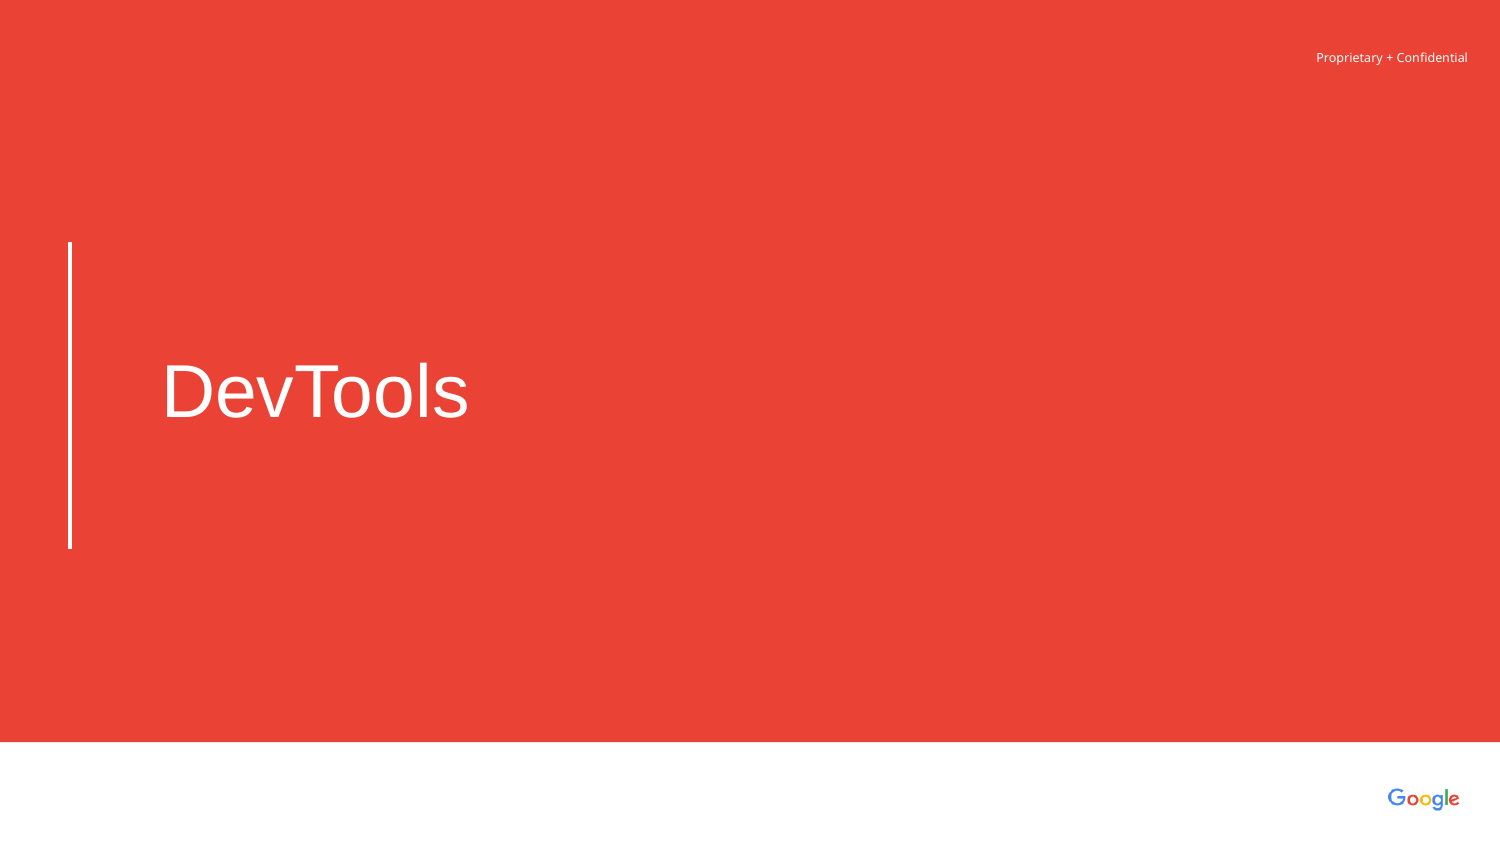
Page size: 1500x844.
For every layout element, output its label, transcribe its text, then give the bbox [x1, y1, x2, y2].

text_box DevTools [157, 289, 708, 486]
picture [1388, 787, 1461, 811]
